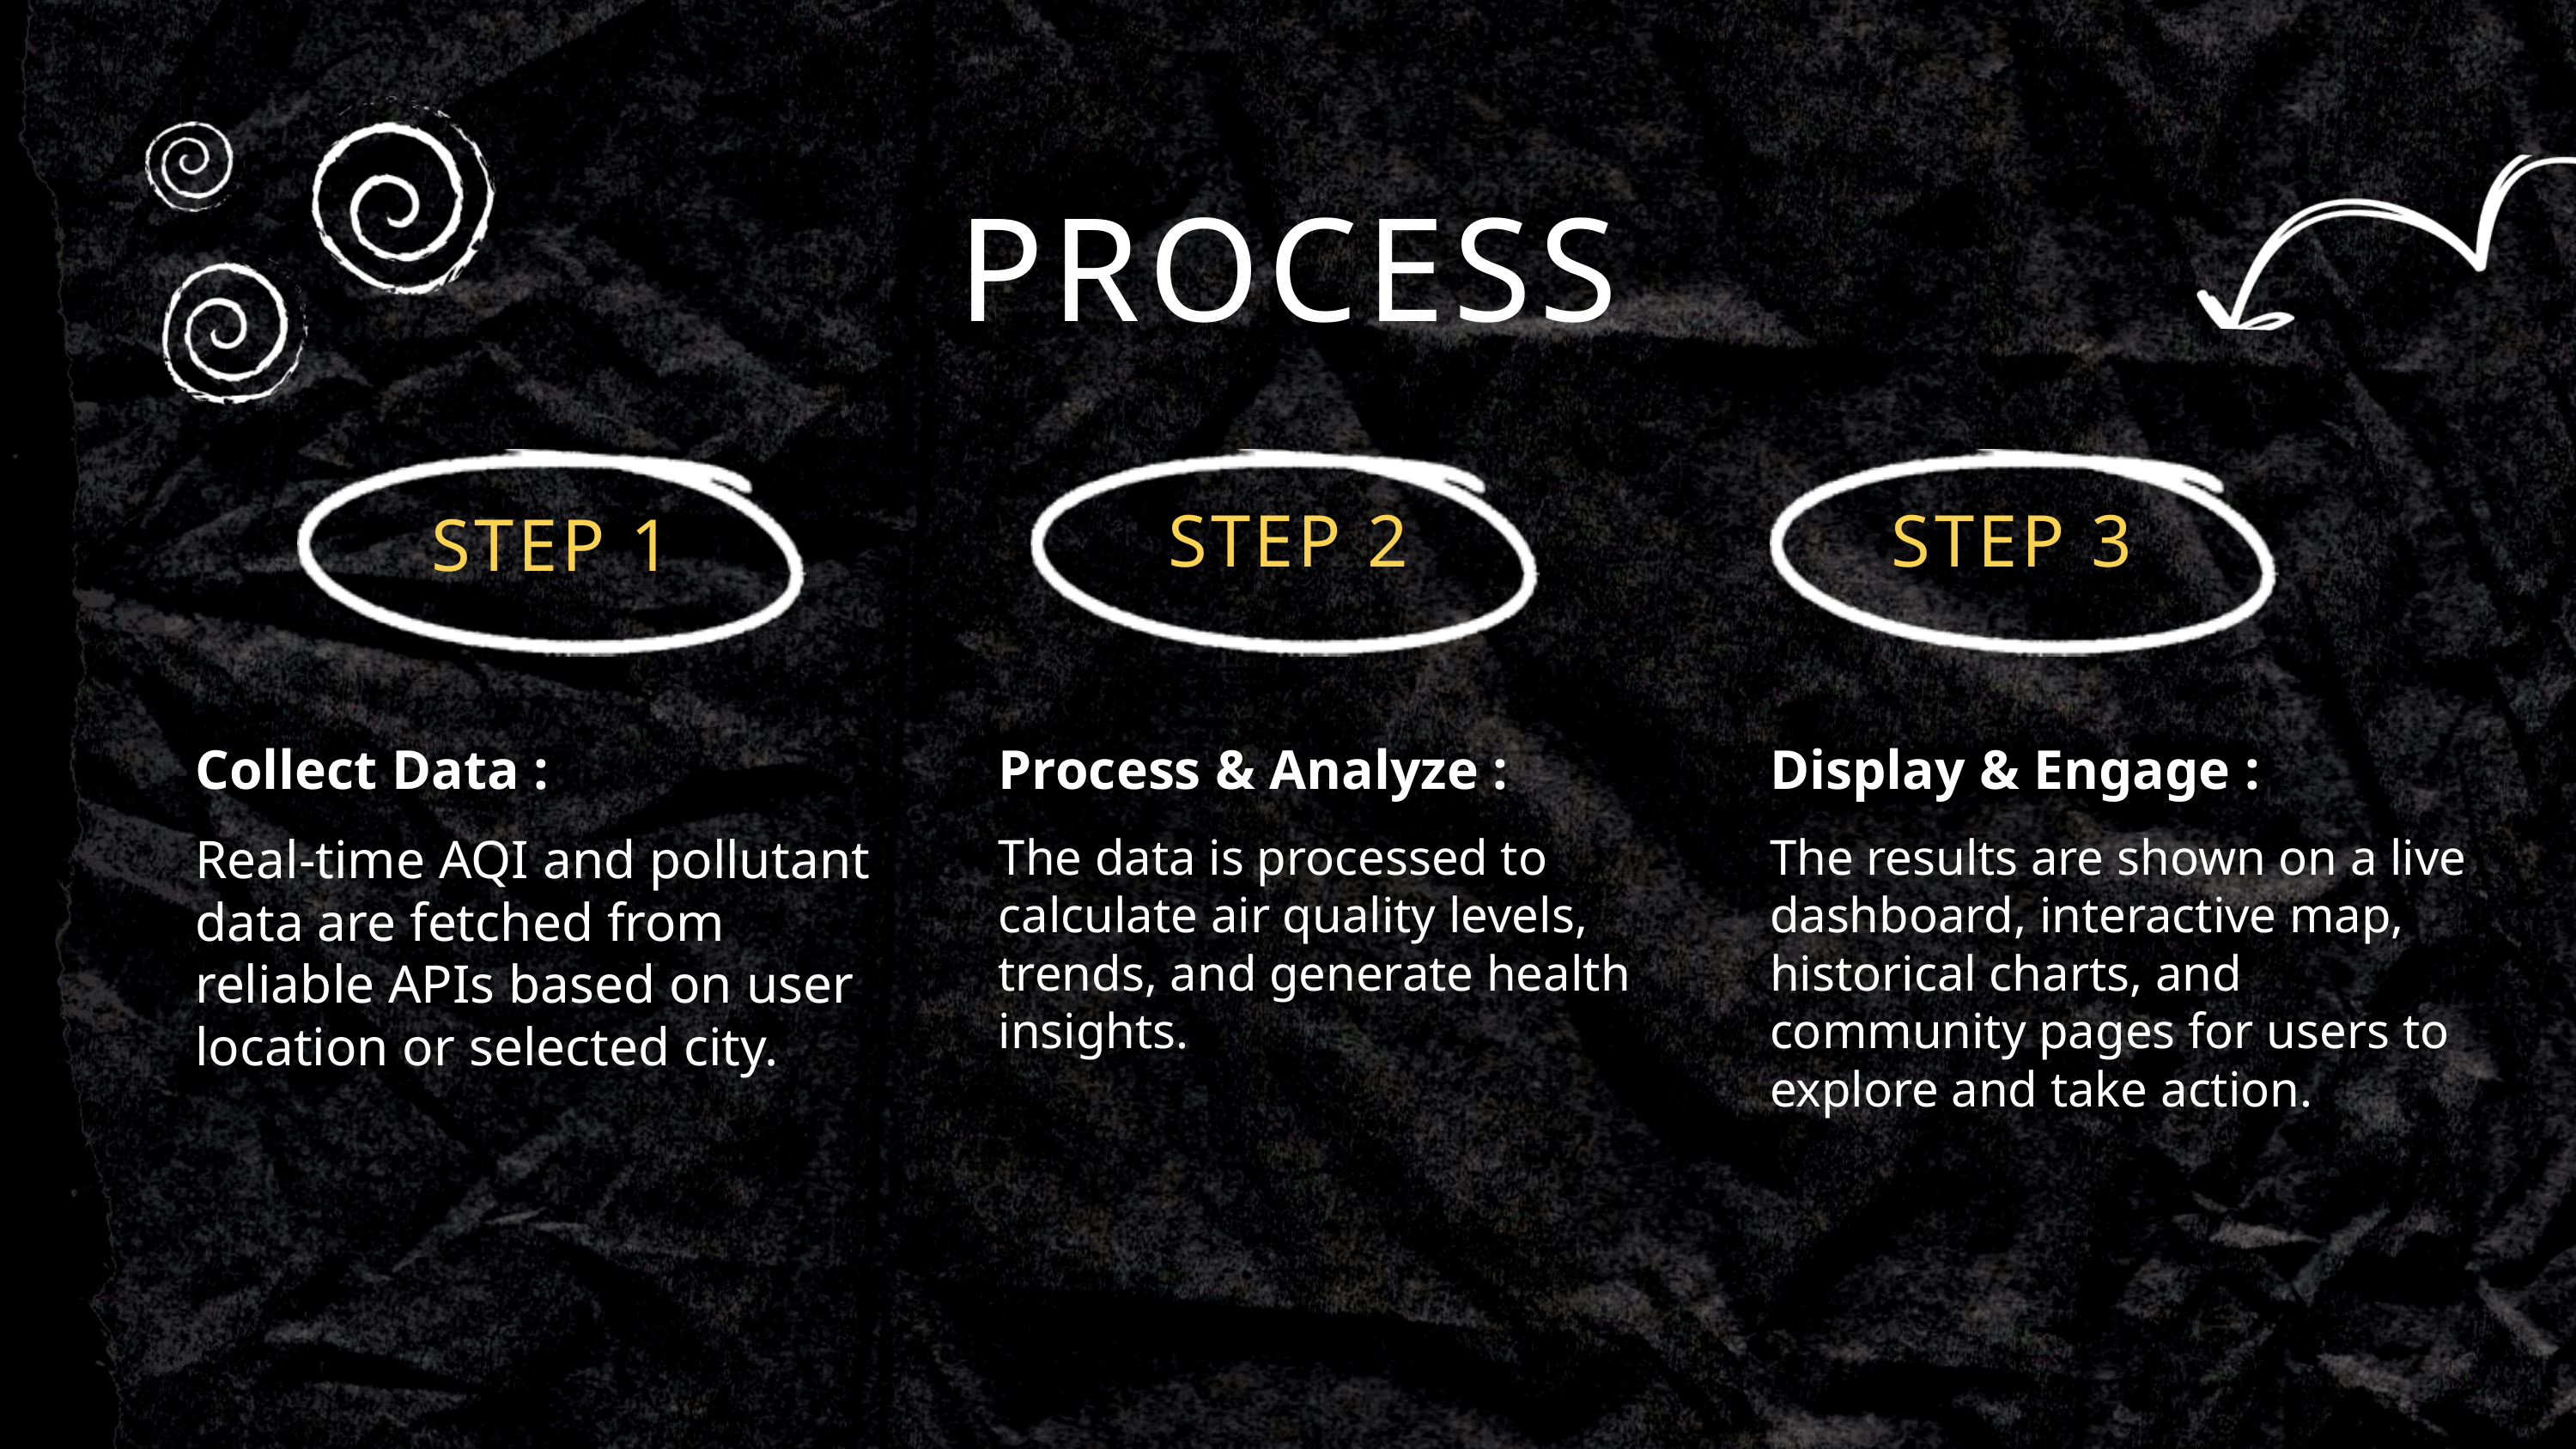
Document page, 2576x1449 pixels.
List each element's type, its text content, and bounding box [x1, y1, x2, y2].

text_box Process & Analyze : The data is processed to calculate air quality levels, trends, and generate health insights. [998, 735, 1719, 1059]
text_box [297, 449, 807, 657]
text_box STEP 3 [1807, 503, 2216, 581]
text_box PROCESS [727, 195, 1849, 350]
text_box [2195, 144, 2576, 340]
text_box [0, 0, 2576, 1449]
text_box STEP 1 [343, 507, 761, 585]
text_box [144, 96, 496, 406]
text_box Display & Engage : The results are shown on a live dashboard, interactive map, historical charts, and community pages for users to explore and take action. [1769, 735, 2494, 1175]
text_box [1030, 449, 1540, 503]
text_box STEP 2 [1030, 503, 1546, 581]
text_box [1030, 581, 1540, 657]
text_box [1769, 449, 2279, 657]
text_box Collect Data : Real-time AQI and pollutant data are fetched from reliable APIs based on user location or selected city. [195, 735, 909, 1076]
